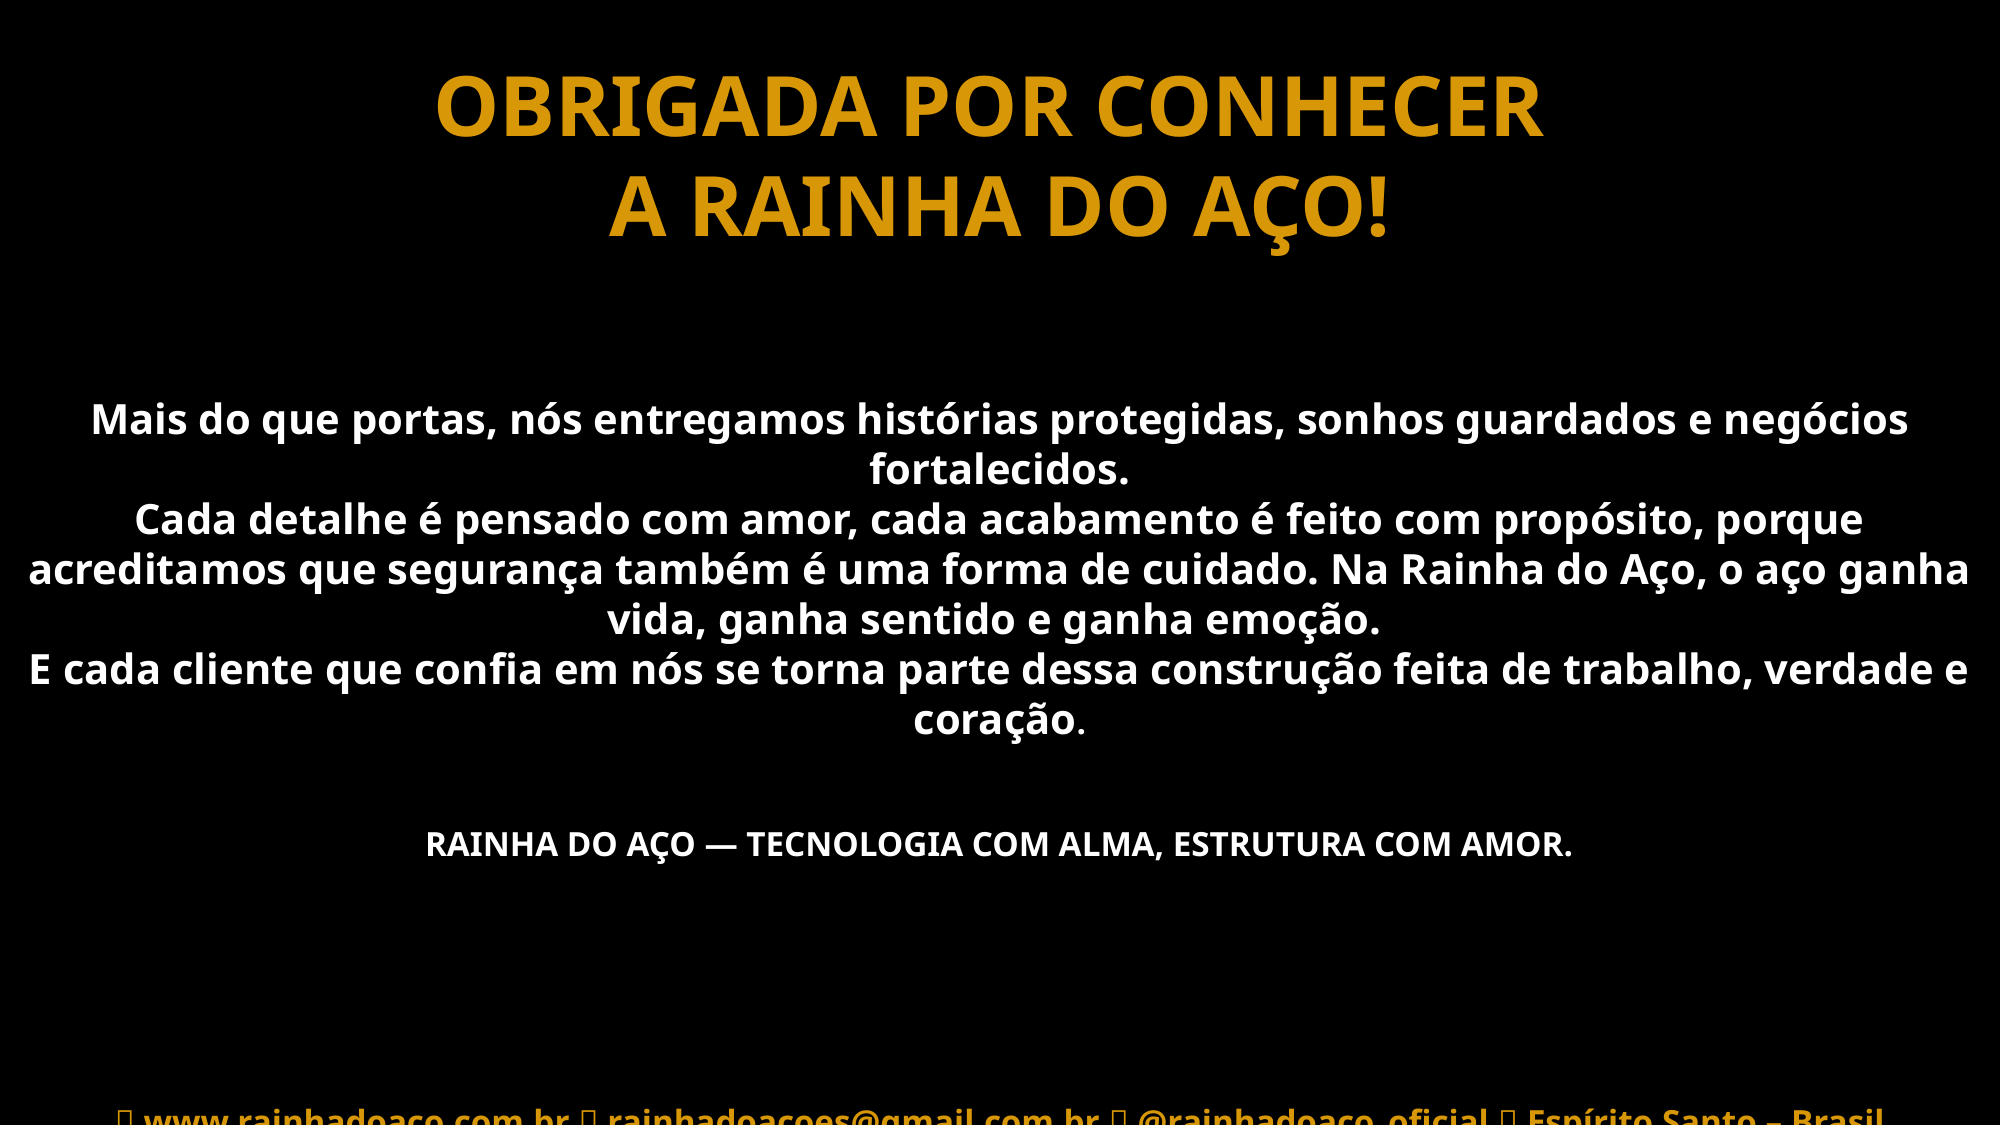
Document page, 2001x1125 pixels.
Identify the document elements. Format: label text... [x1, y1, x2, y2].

text_box [1059, 700, 1091, 771]
text_box OBRIGADA POR CONHECER A RAINHA DO AÇO! Mais do que portas, nós entregamos histórias protegidas, sonhos guardados e negócios fortalecidos. Cada detalhe é pensado com amor, cada acabamento é feito com propósito, porque acreditamos que segurança também é uma forma de cuidado. Na Rainha do Aço, o aço ganha vida, ganha sentido e ganha emoção. E cada cliente que confia em nós se torna parte dessa construção feita de trabalho, verdade e coração. RAINHA DO AÇO — TECNOLOGIA COM ALMA, ESTRUTURA COM AMOR. [0, 0, 2000, 1013]
text_box 🌐 www.rainhadoaco.com.br 📧 rainhadoacoes@gmail.com.br 📸 @rainhadoaco_oficial 📍 Espírito Santo – Brasil [0, 1013, 2000, 1125]
